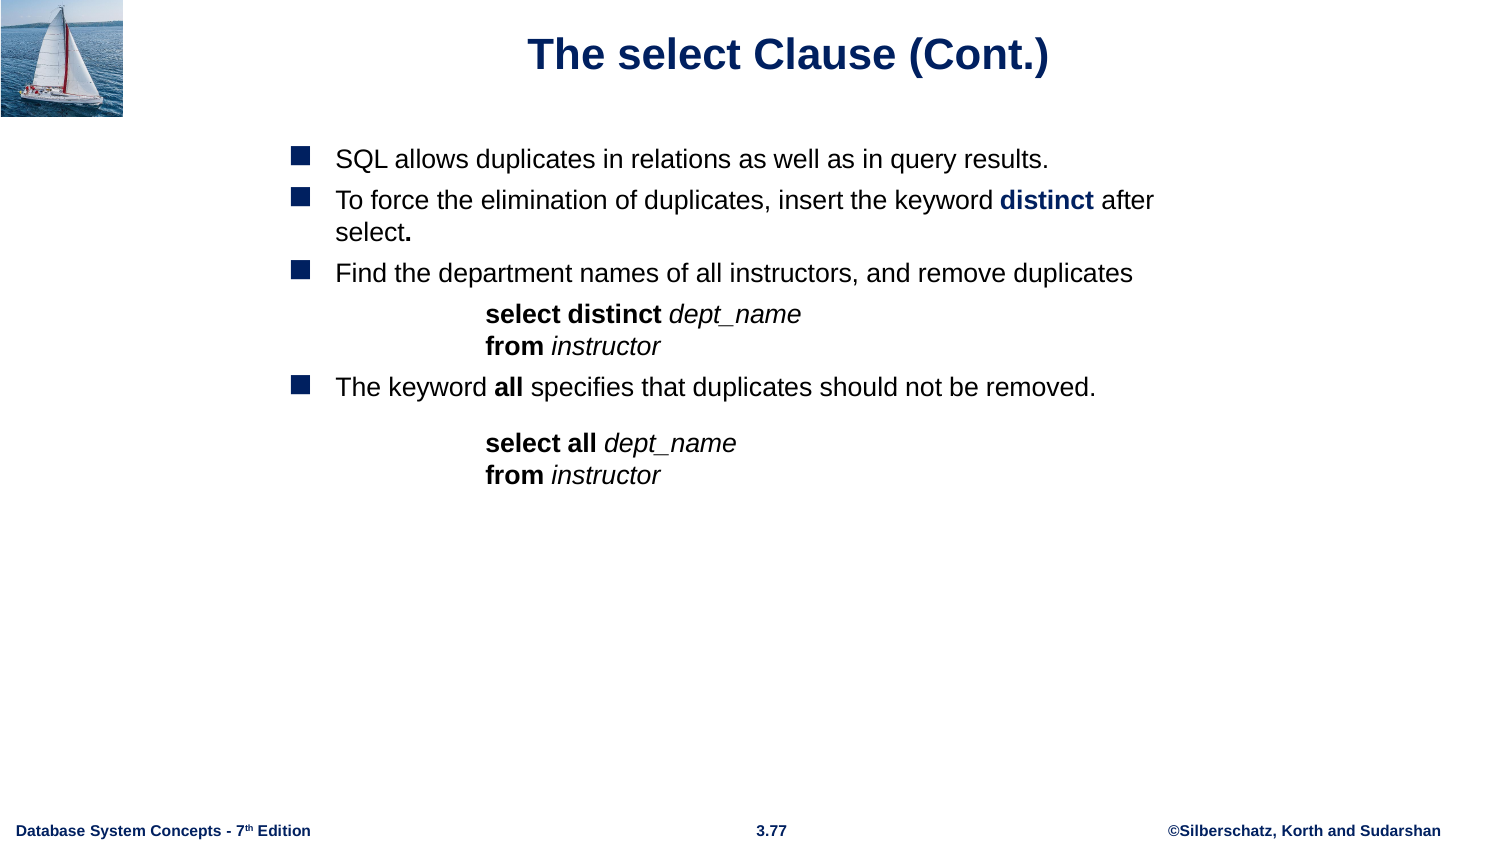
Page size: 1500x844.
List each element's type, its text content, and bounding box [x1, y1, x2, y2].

list SQL allows duplicates in relations as well as in query results. To force the elimination of duplicates, insert the keyword distinct after select. Find the department names of all instructors, and remove duplicates select distinct dept_name from instructor The keyword all specifies that duplicates should not be removed. select all dept_name from instructor [282, 136, 1216, 737]
title The select Clause (Cont.) [125, 14, 1452, 90]
picture [0, 0, 123, 117]
